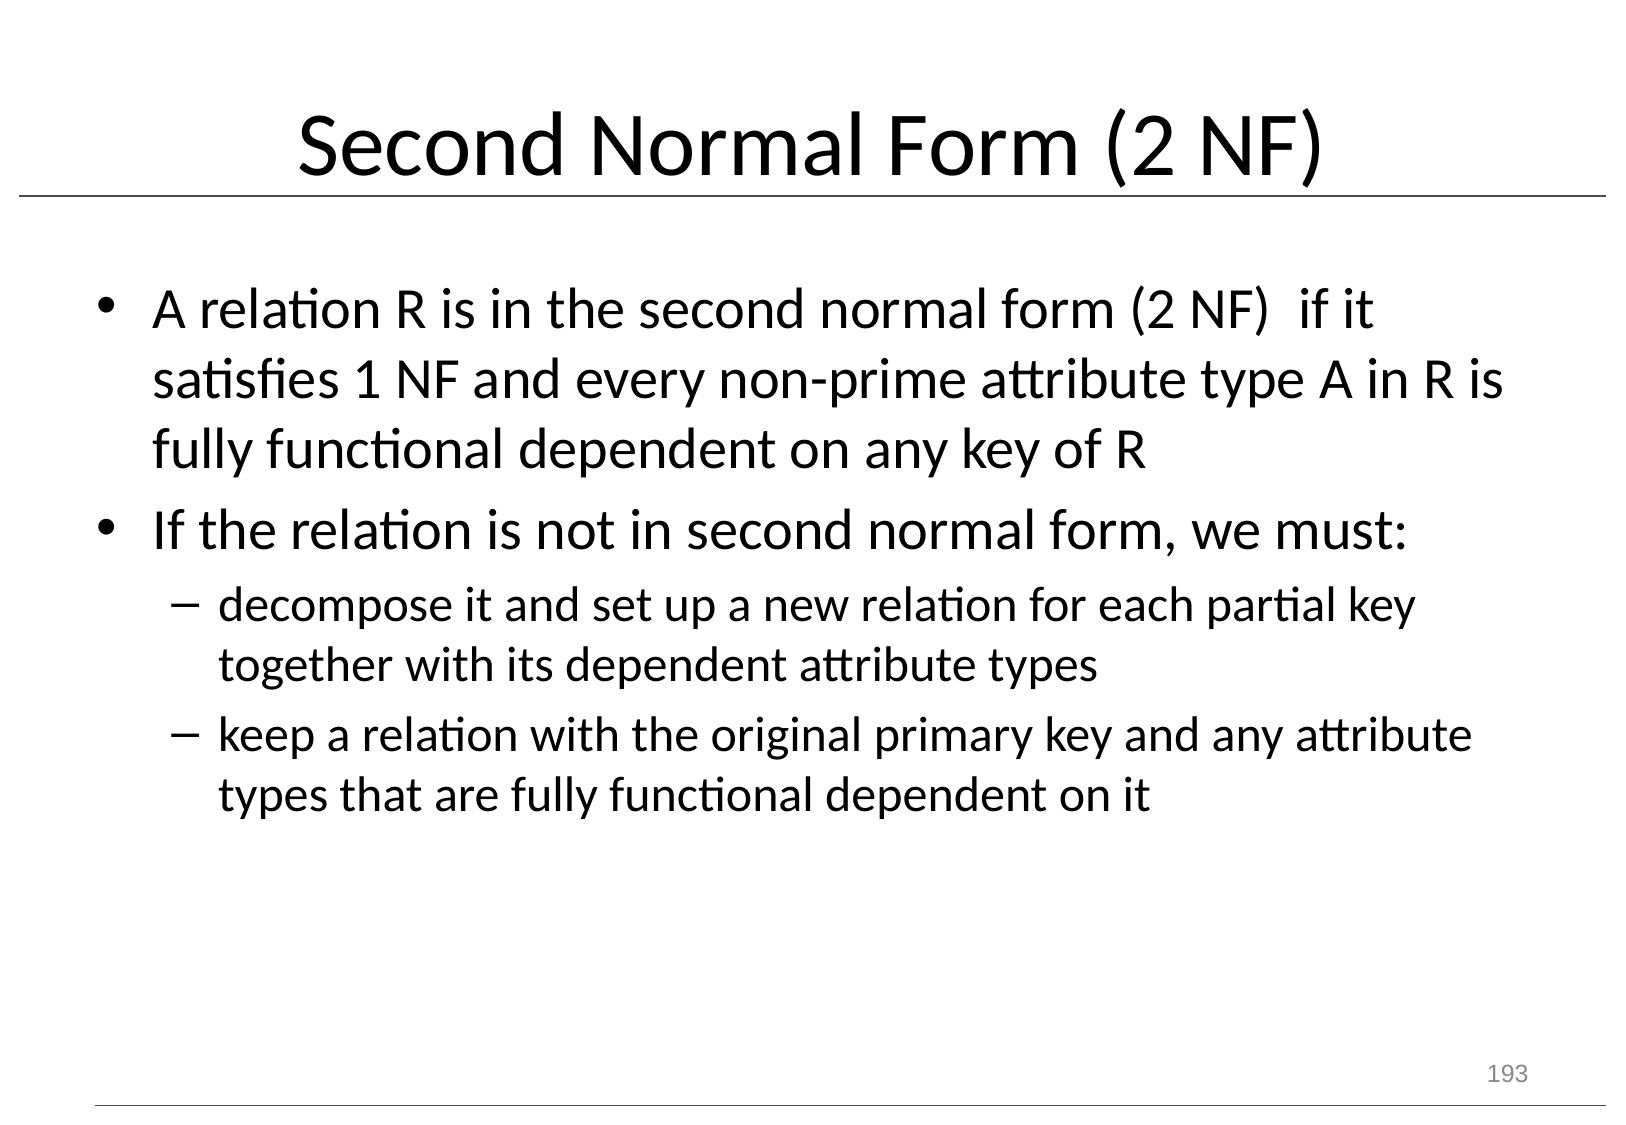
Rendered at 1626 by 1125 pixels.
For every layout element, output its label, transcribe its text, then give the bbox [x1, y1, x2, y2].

list A relation R is in the second normal form (2 NF) if it satisfies 1 NF and every non-prime attribute type A in R is fully functional dependent on any key of R If the relation is not in second normal form, we must: decompose it and set up a new relation for each partial key together with its dependent attribute types keep a relation with the original primary key and any attribute types that are fully functional dependent on it [81, 262, 1544, 1005]
title Second Normal Form (2 NF) [81, 45, 1544, 233]
slide_number 193 [1164, 1042, 1544, 1103]
